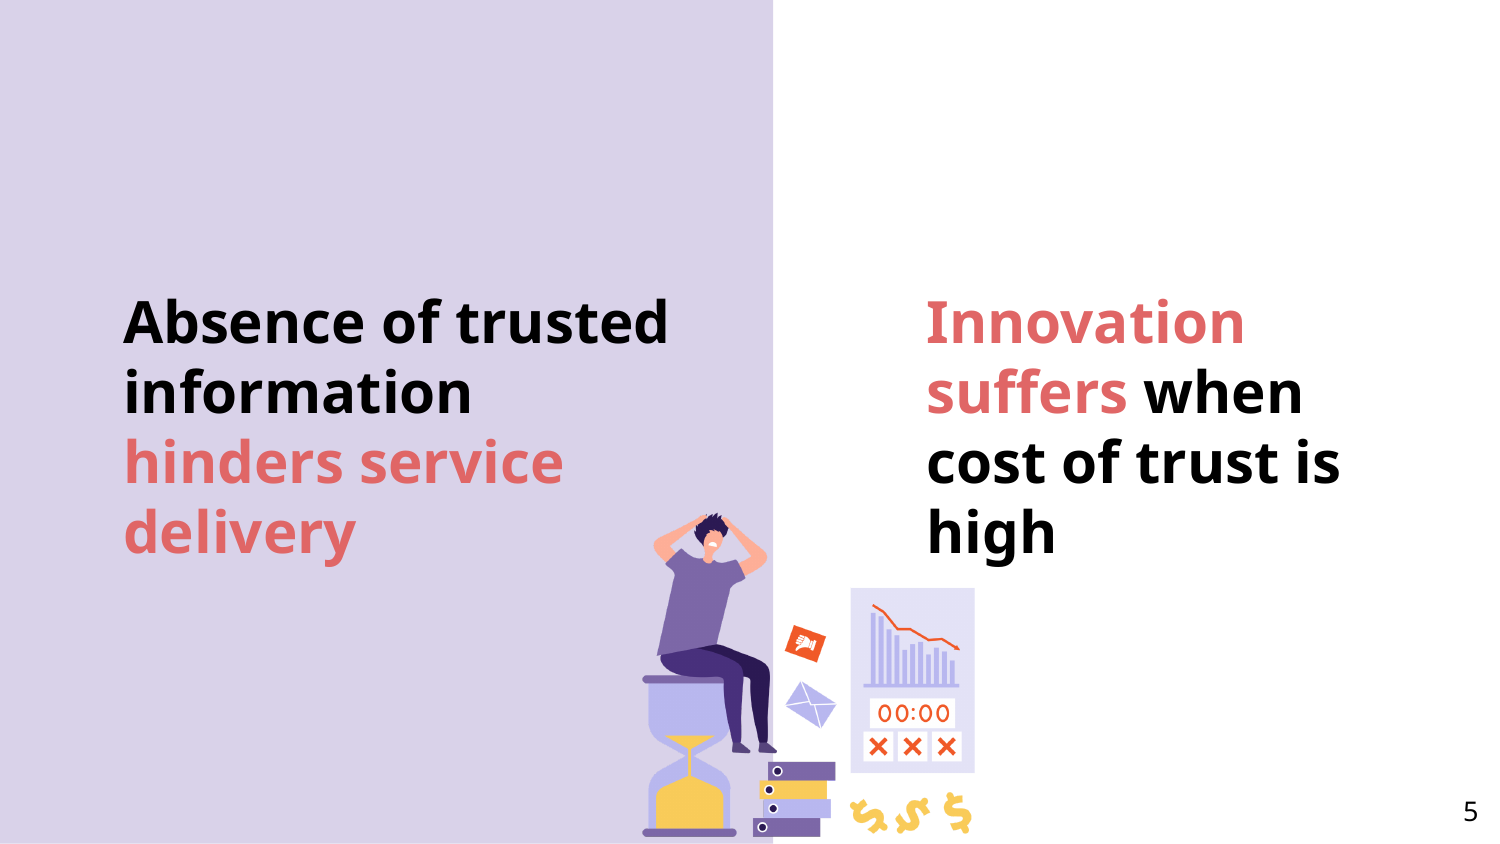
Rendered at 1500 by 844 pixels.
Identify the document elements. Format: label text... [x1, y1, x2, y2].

text_box Absence of trusted information hinders service delivery [108, 270, 694, 581]
slide_number ‹#› [1403, 779, 1494, 844]
text_box Innovation suffers when cost of trust is high [911, 270, 1404, 581]
picture [449, 472, 1168, 844]
